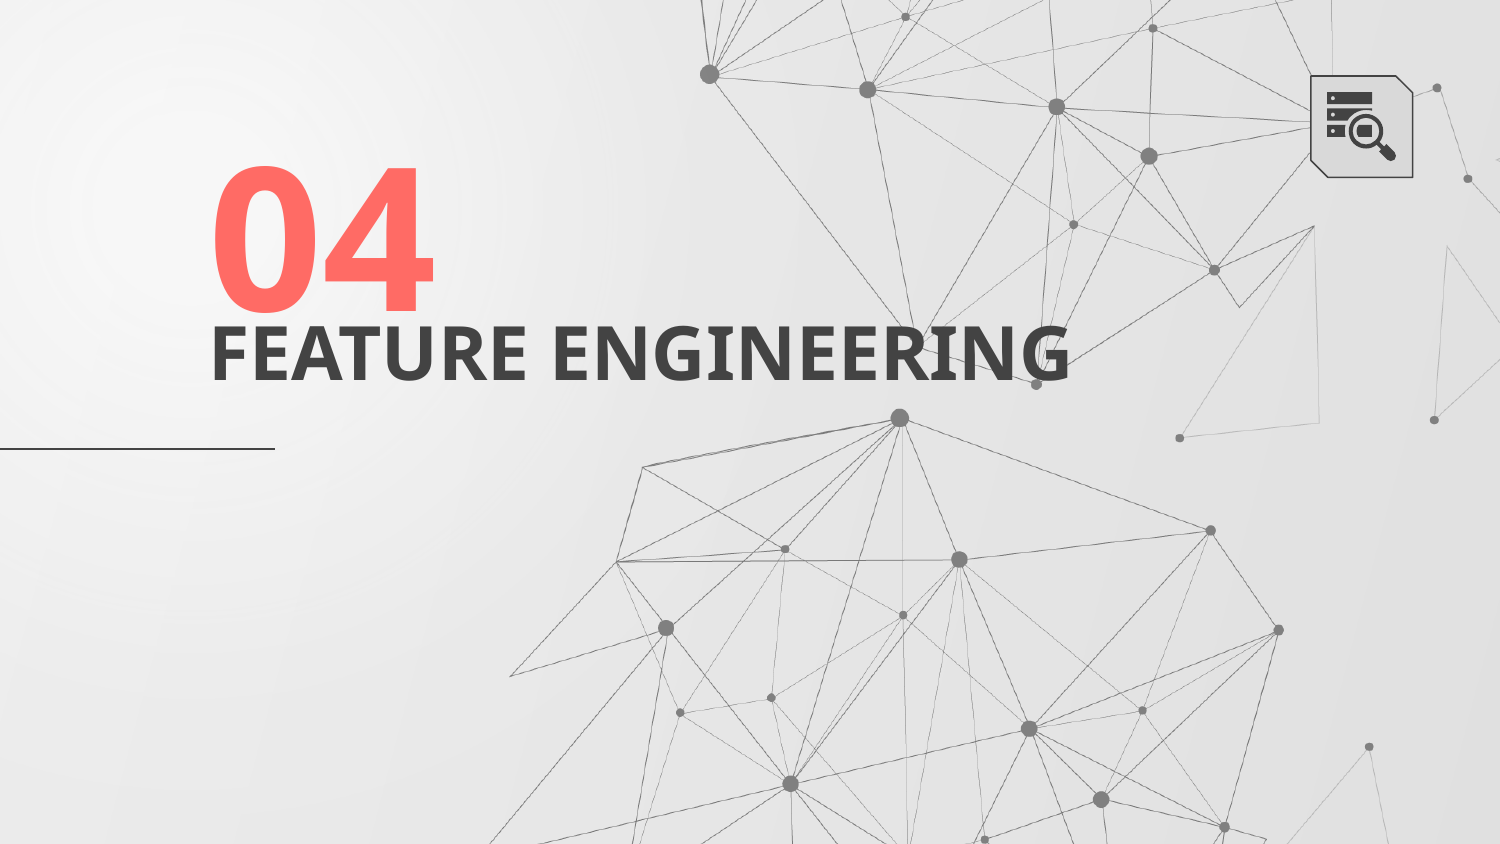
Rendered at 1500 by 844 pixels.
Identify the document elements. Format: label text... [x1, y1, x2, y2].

text_box [1310, 76, 1413, 178]
picture [0, 0, 1500, 844]
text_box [1326, 91, 1397, 162]
title 04 [193, 169, 683, 294]
title FEATURE ENGINEERING [193, 237, 1172, 553]
